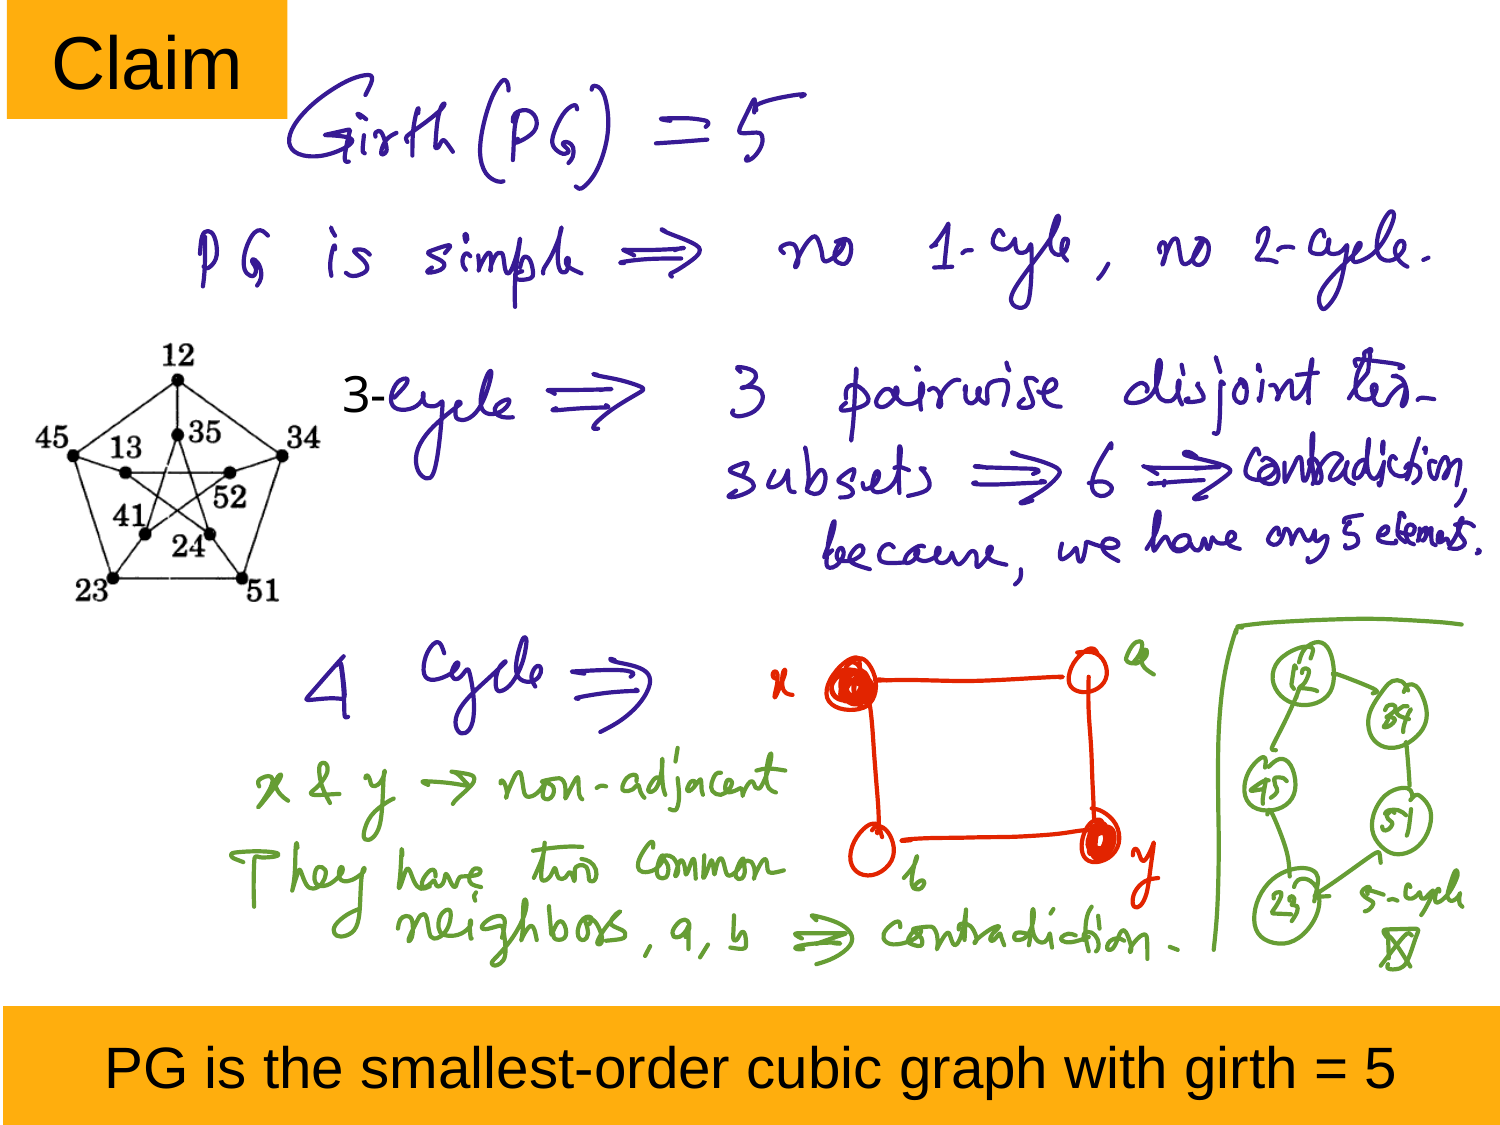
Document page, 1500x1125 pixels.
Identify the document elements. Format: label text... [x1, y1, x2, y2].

text_box PG is the smallest-order cubic graph with girth = 5 [3, 1006, 1500, 1125]
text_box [199, 74, 1481, 970]
picture [2, 326, 350, 651]
text_box Claim [6, 0, 288, 119]
